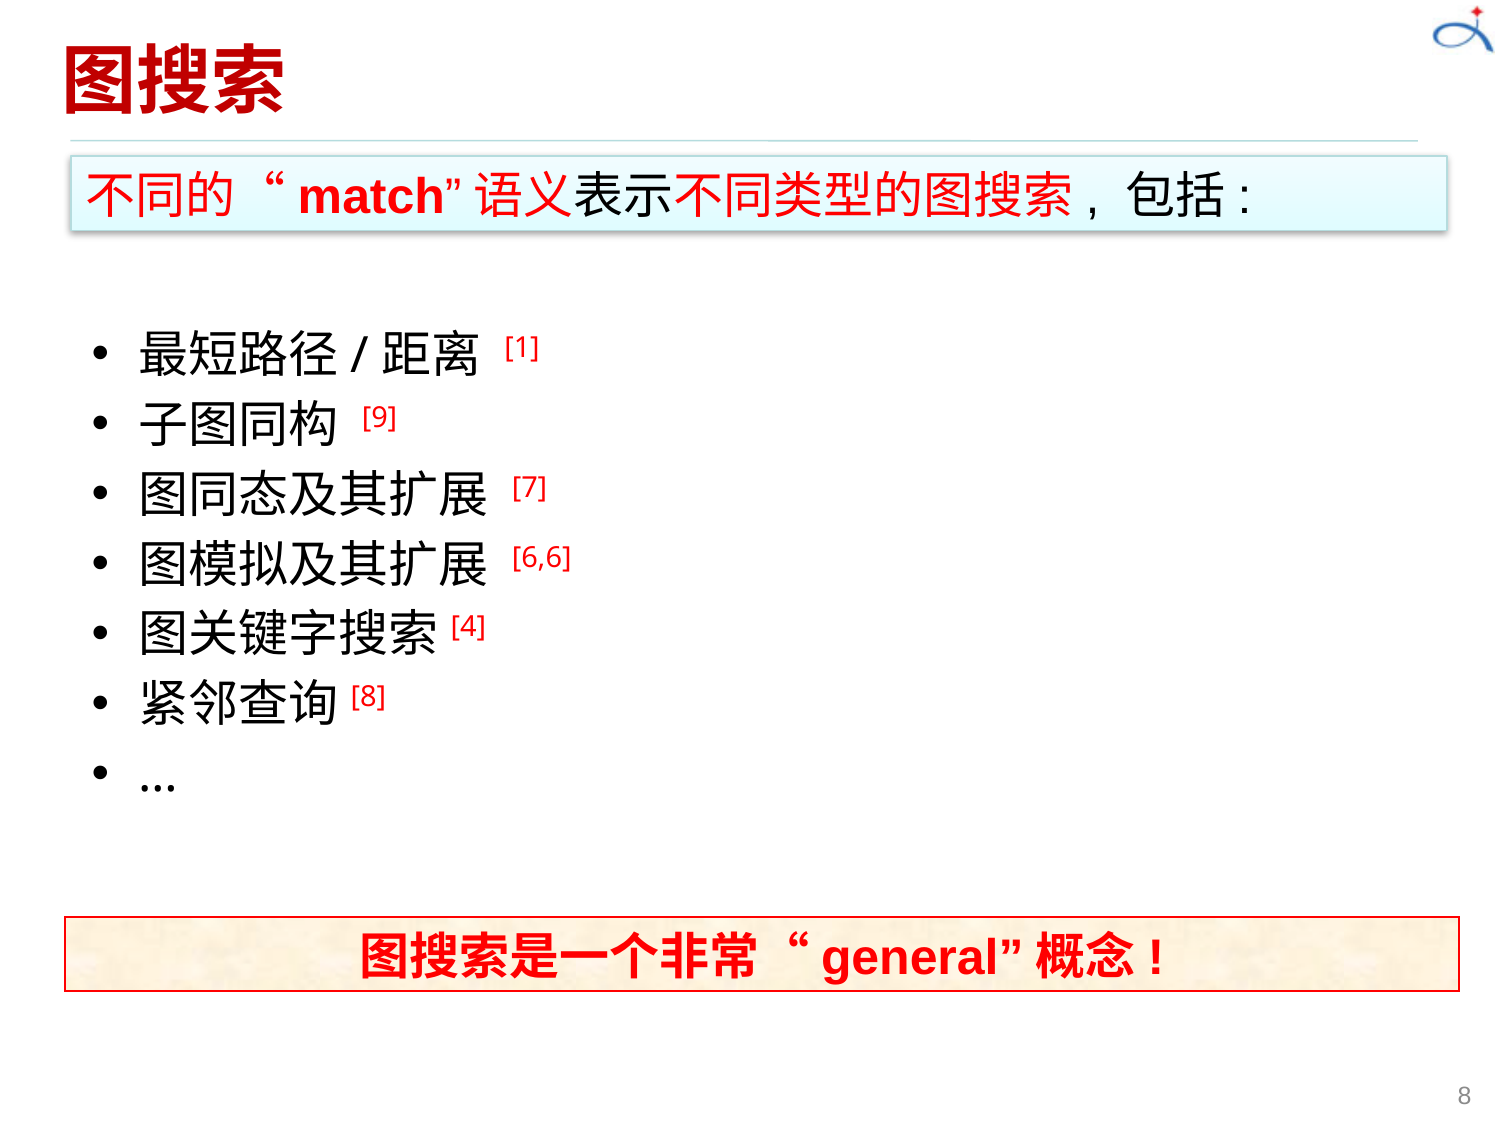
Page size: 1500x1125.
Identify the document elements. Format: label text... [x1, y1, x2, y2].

text_box 不同的“match”语义表示不同类型的图搜索, 包括: [70, 155, 1448, 231]
text_box 最短路径/距离 [1] 子图同构 [9] 图同态及其扩展 [7] 图模拟及其扩展 [6,6] 图关键字搜索[4] 紧邻查询[8] … [76, 314, 1447, 847]
title 图搜索 [46, 11, 1419, 143]
slide_number 8 [1136, 1065, 1487, 1125]
text_box 图搜索是一个非常“general”概念! [64, 916, 1459, 991]
picture [1432, 5, 1495, 55]
